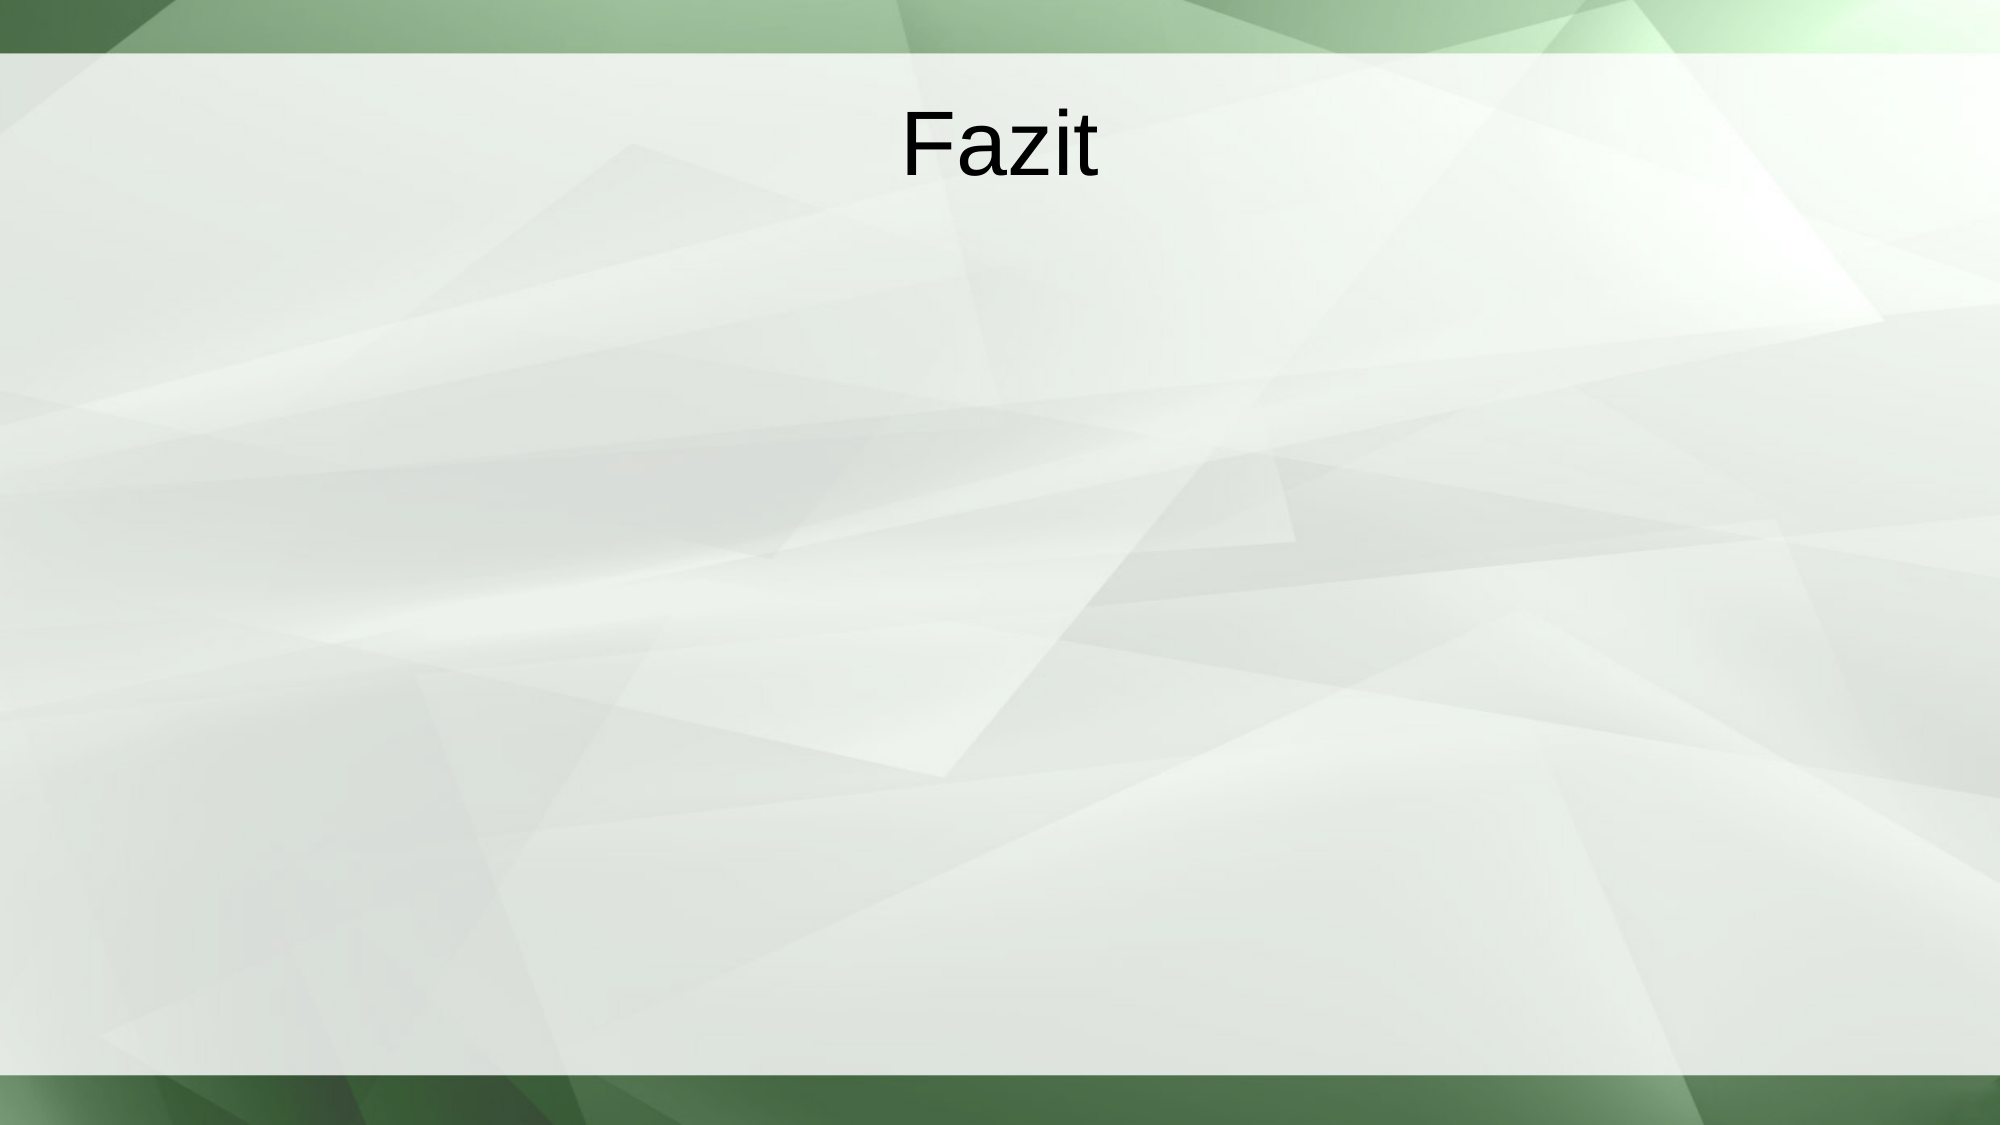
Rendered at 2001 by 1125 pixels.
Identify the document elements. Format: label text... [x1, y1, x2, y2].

title Fazit [99, 45, 1900, 233]
